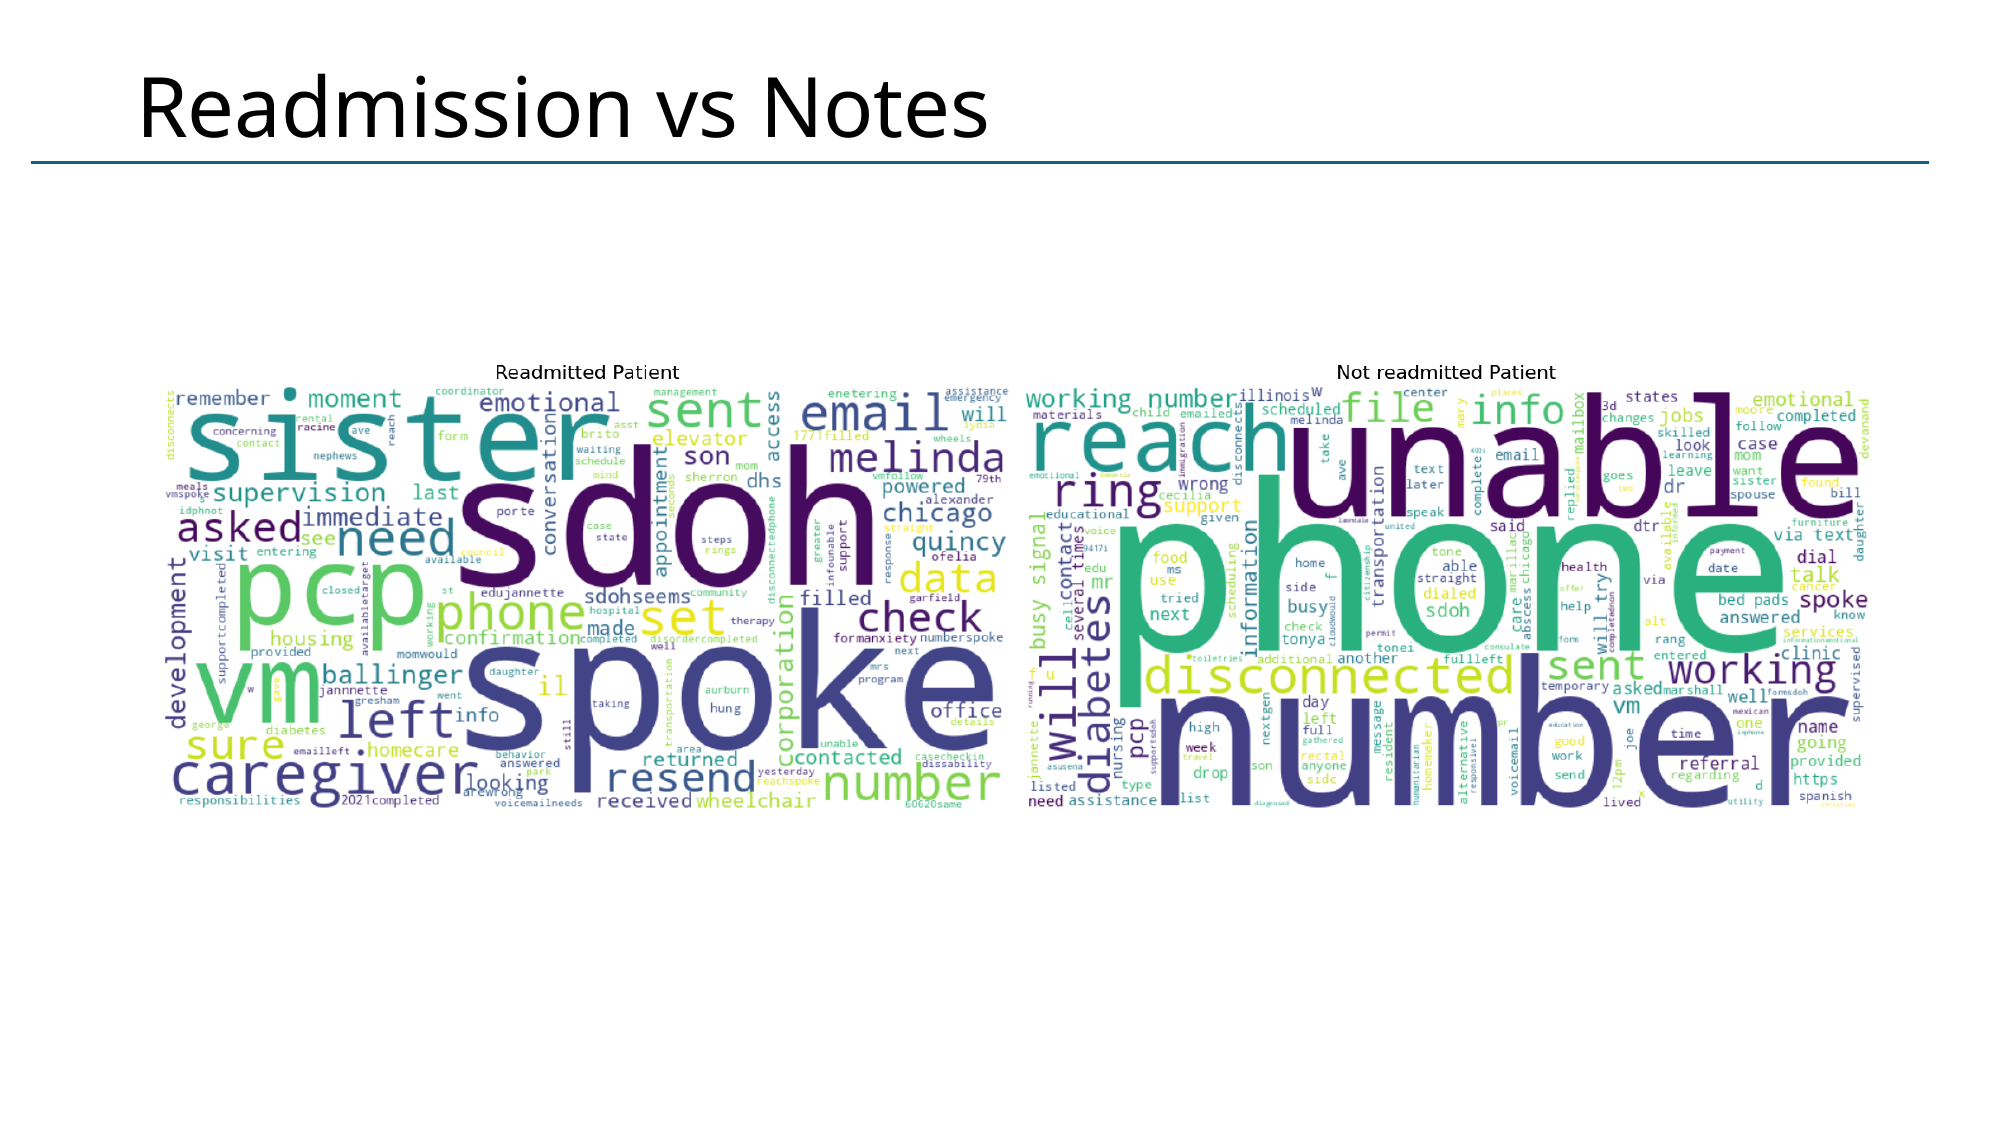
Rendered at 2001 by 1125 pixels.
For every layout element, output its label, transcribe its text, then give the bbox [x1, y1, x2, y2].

title Readmission vs Notes [120, 16, 1912, 161]
picture [154, 355, 1878, 819]
